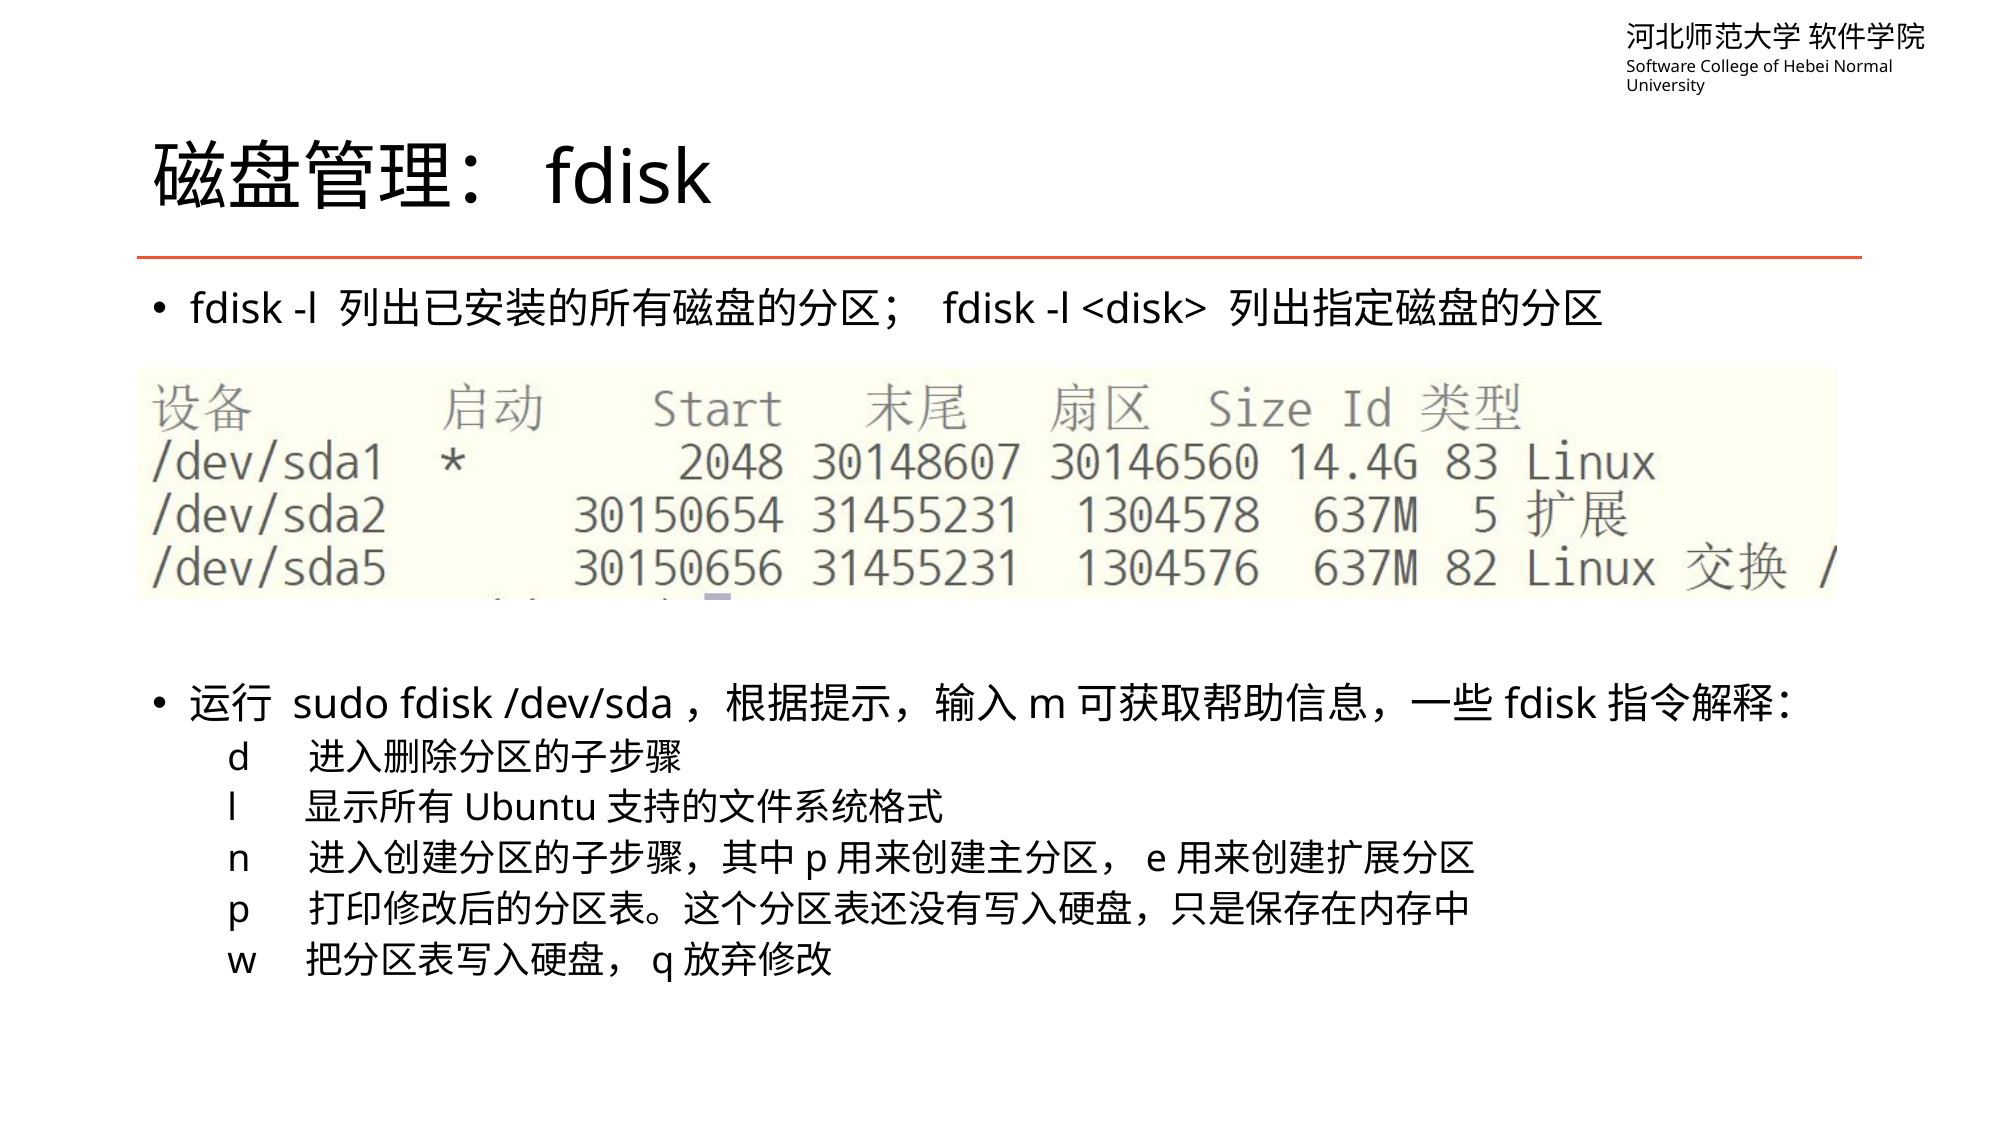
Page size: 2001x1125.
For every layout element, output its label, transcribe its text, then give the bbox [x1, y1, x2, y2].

picture [137, 367, 1837, 600]
title 磁盘管理：fdisk [137, 120, 1863, 237]
list fdisk -l 列出已安装的所有磁盘的分区； fdisk -l <disk> 列出指定磁盘的分区 运行 sudo fdisk /dev/sda，根据提示，输入m可获取帮助信息，一些fdisk指令解释： d 进入删除分区的子步骤 l 显示所有Ubuntu支持的文件系统格式 n 进入创建分区的子步骤，其中p用来创建主分区，e用来创建扩展分区 p 打印修改后的分区表。这个分区表还没有写入硬盘，只是保存在内存中 w 把分区表写入硬盘，q放弃修改 [137, 279, 1863, 1079]
